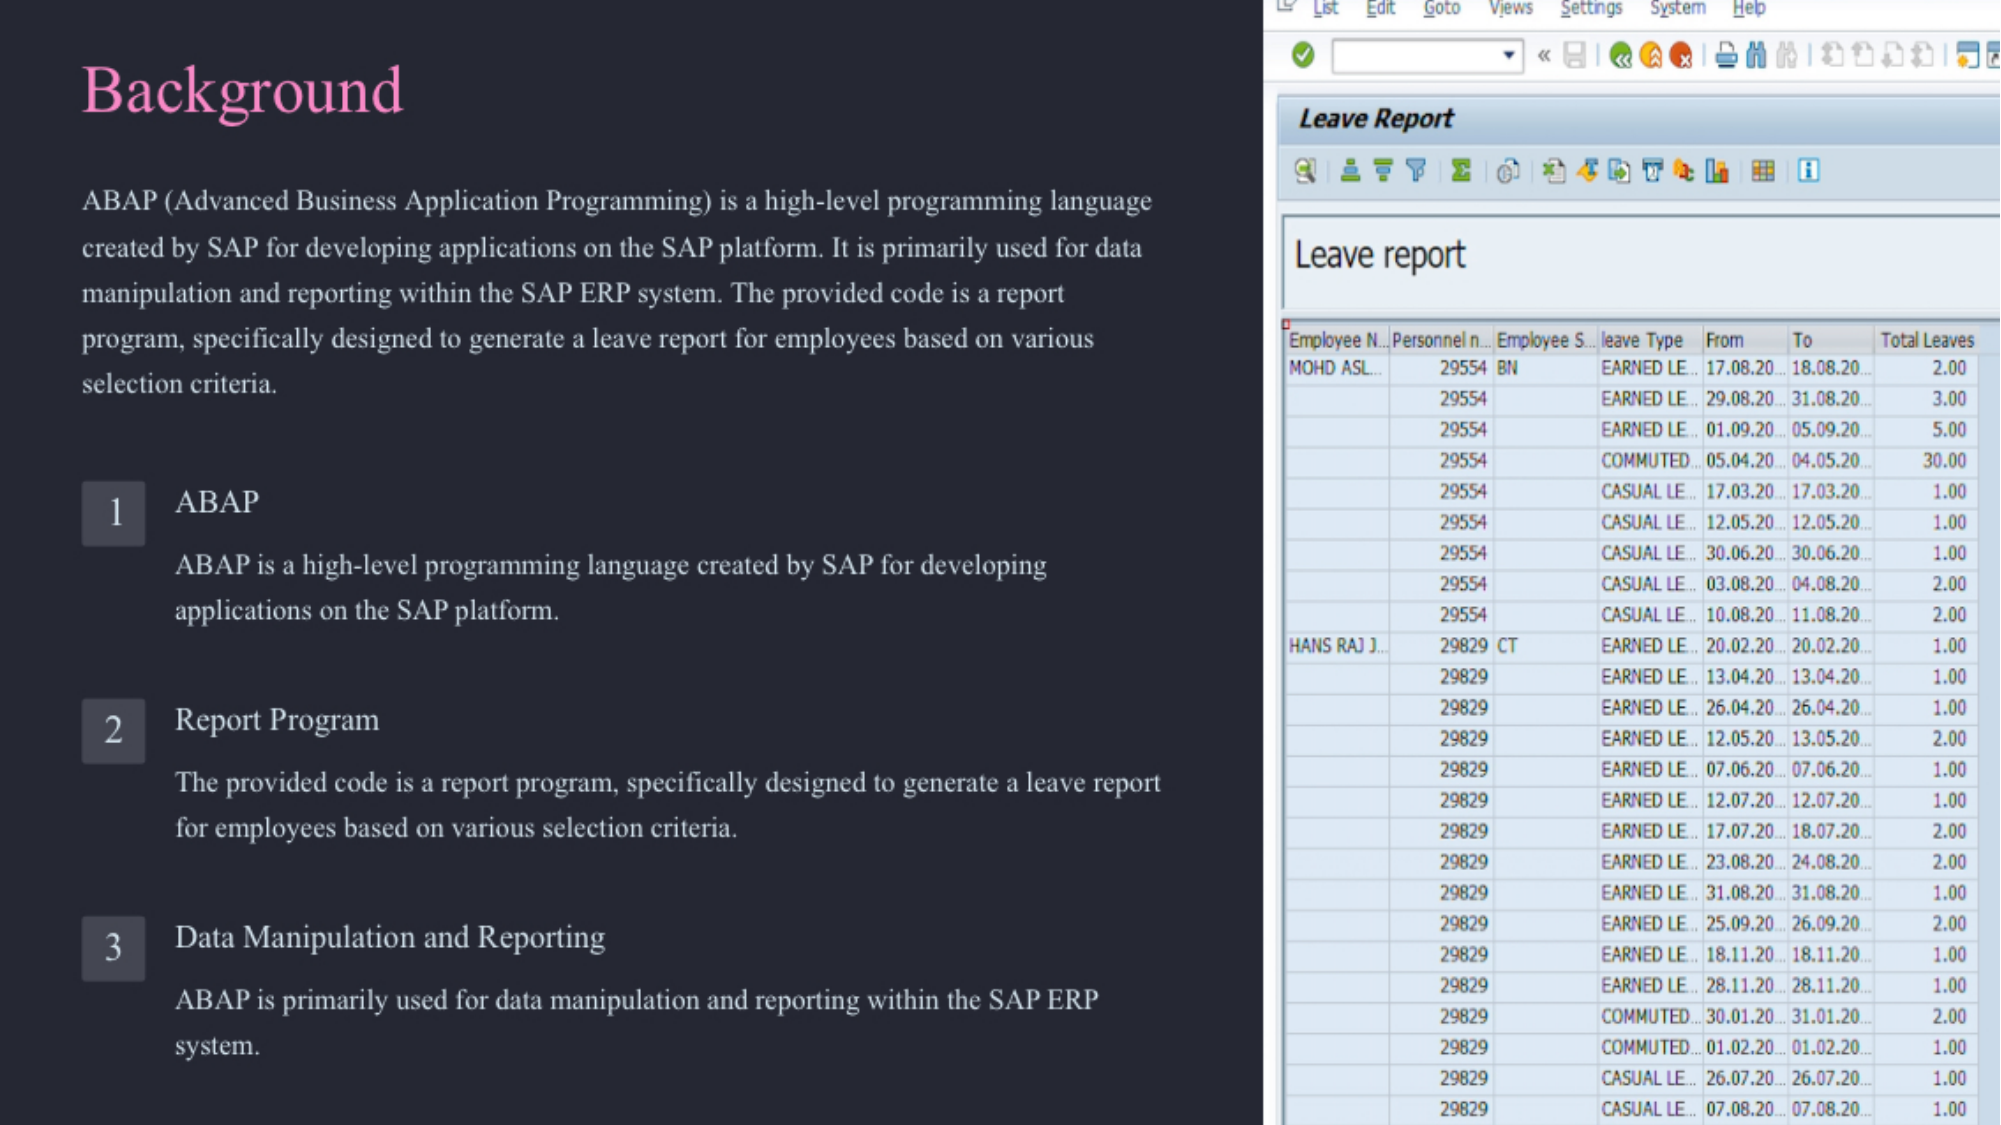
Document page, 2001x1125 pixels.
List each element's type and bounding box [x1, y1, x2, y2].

list [0, 0, 2000, 1125]
